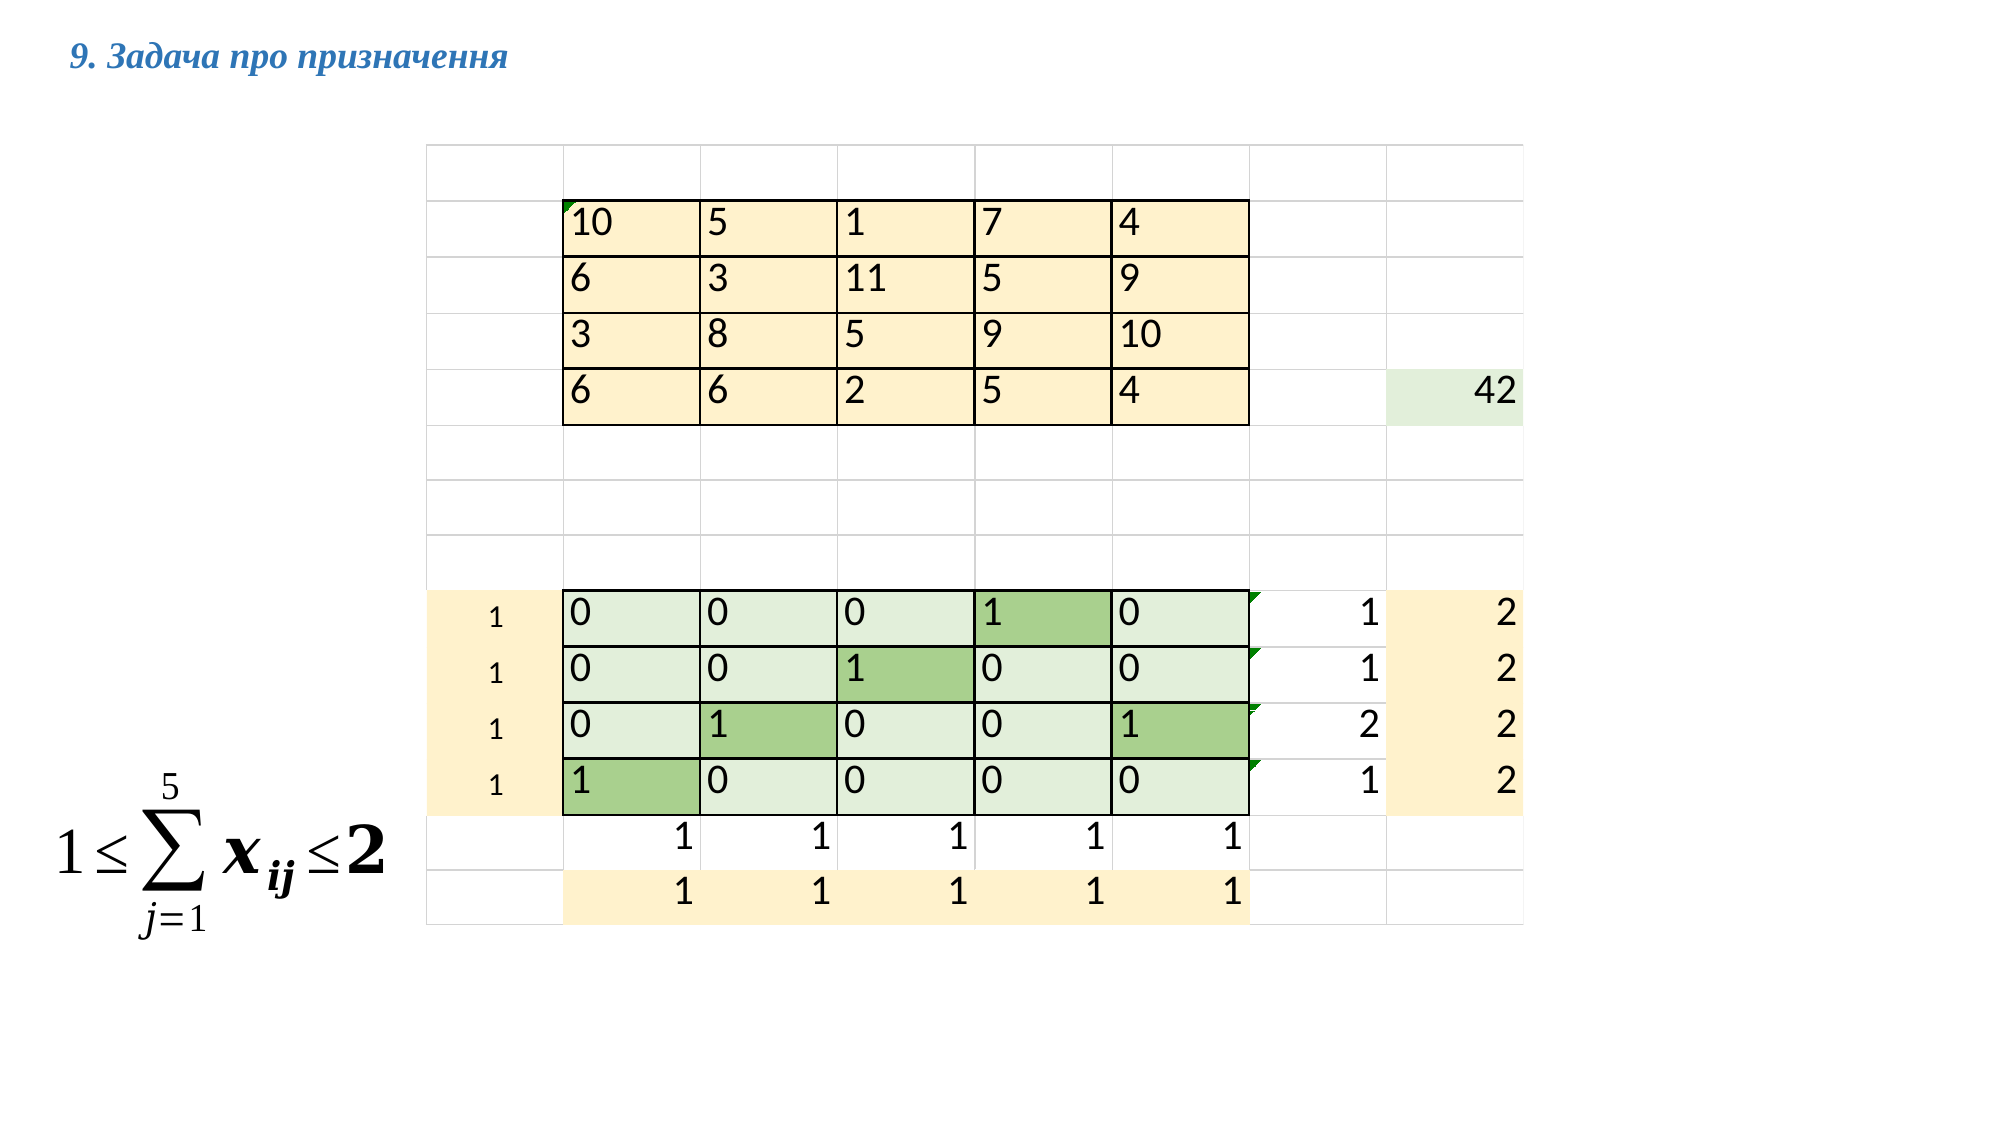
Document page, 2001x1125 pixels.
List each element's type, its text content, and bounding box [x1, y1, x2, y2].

picture [425, 144, 1525, 926]
text_box 9. Задача про призначення [54, 23, 1055, 84]
